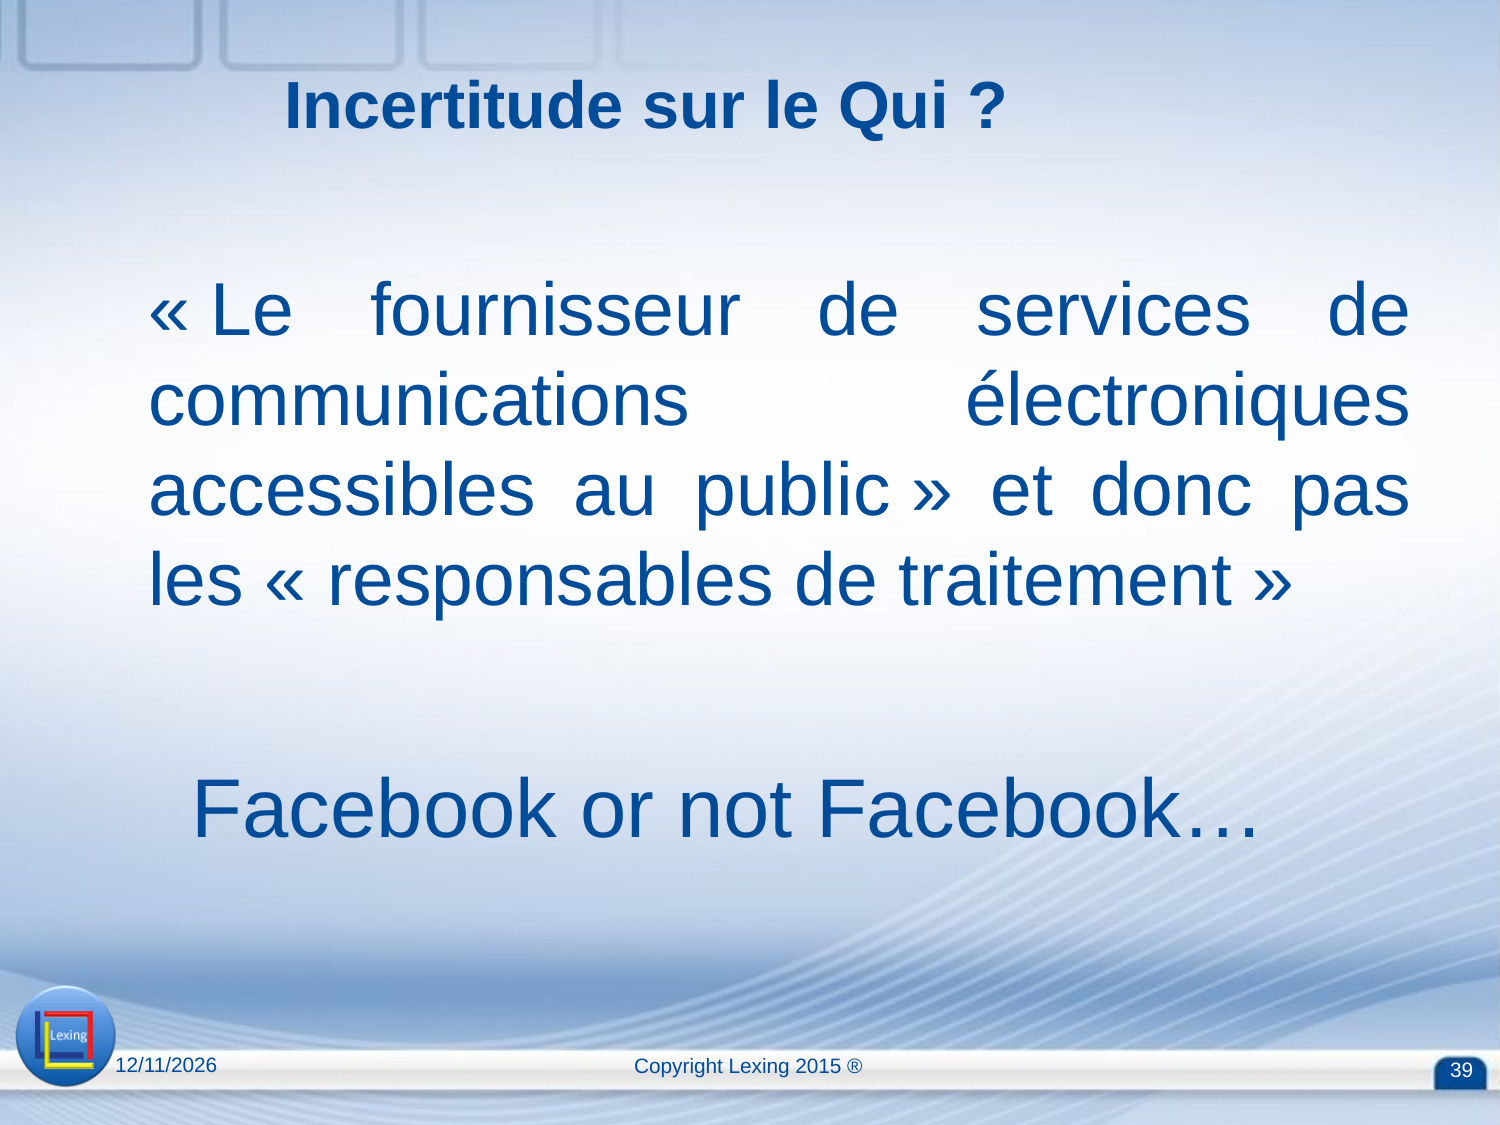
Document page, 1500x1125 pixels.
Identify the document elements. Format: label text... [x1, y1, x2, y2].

title Incertitude sur le Qui ? [86, 54, 1226, 151]
slide_number 39 [1387, 1034, 1489, 1103]
footer Copyright Lexing 2015 ® [513, 1034, 989, 1095]
list « Le fournisseur de services de communications électroniques accessibles au public » et donc pas les « responsables de traitement » Facebook or not Facebook… [76, 253, 1428, 1003]
picture [0, 0, 1500, 1125]
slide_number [100, 1034, 254, 1094]
